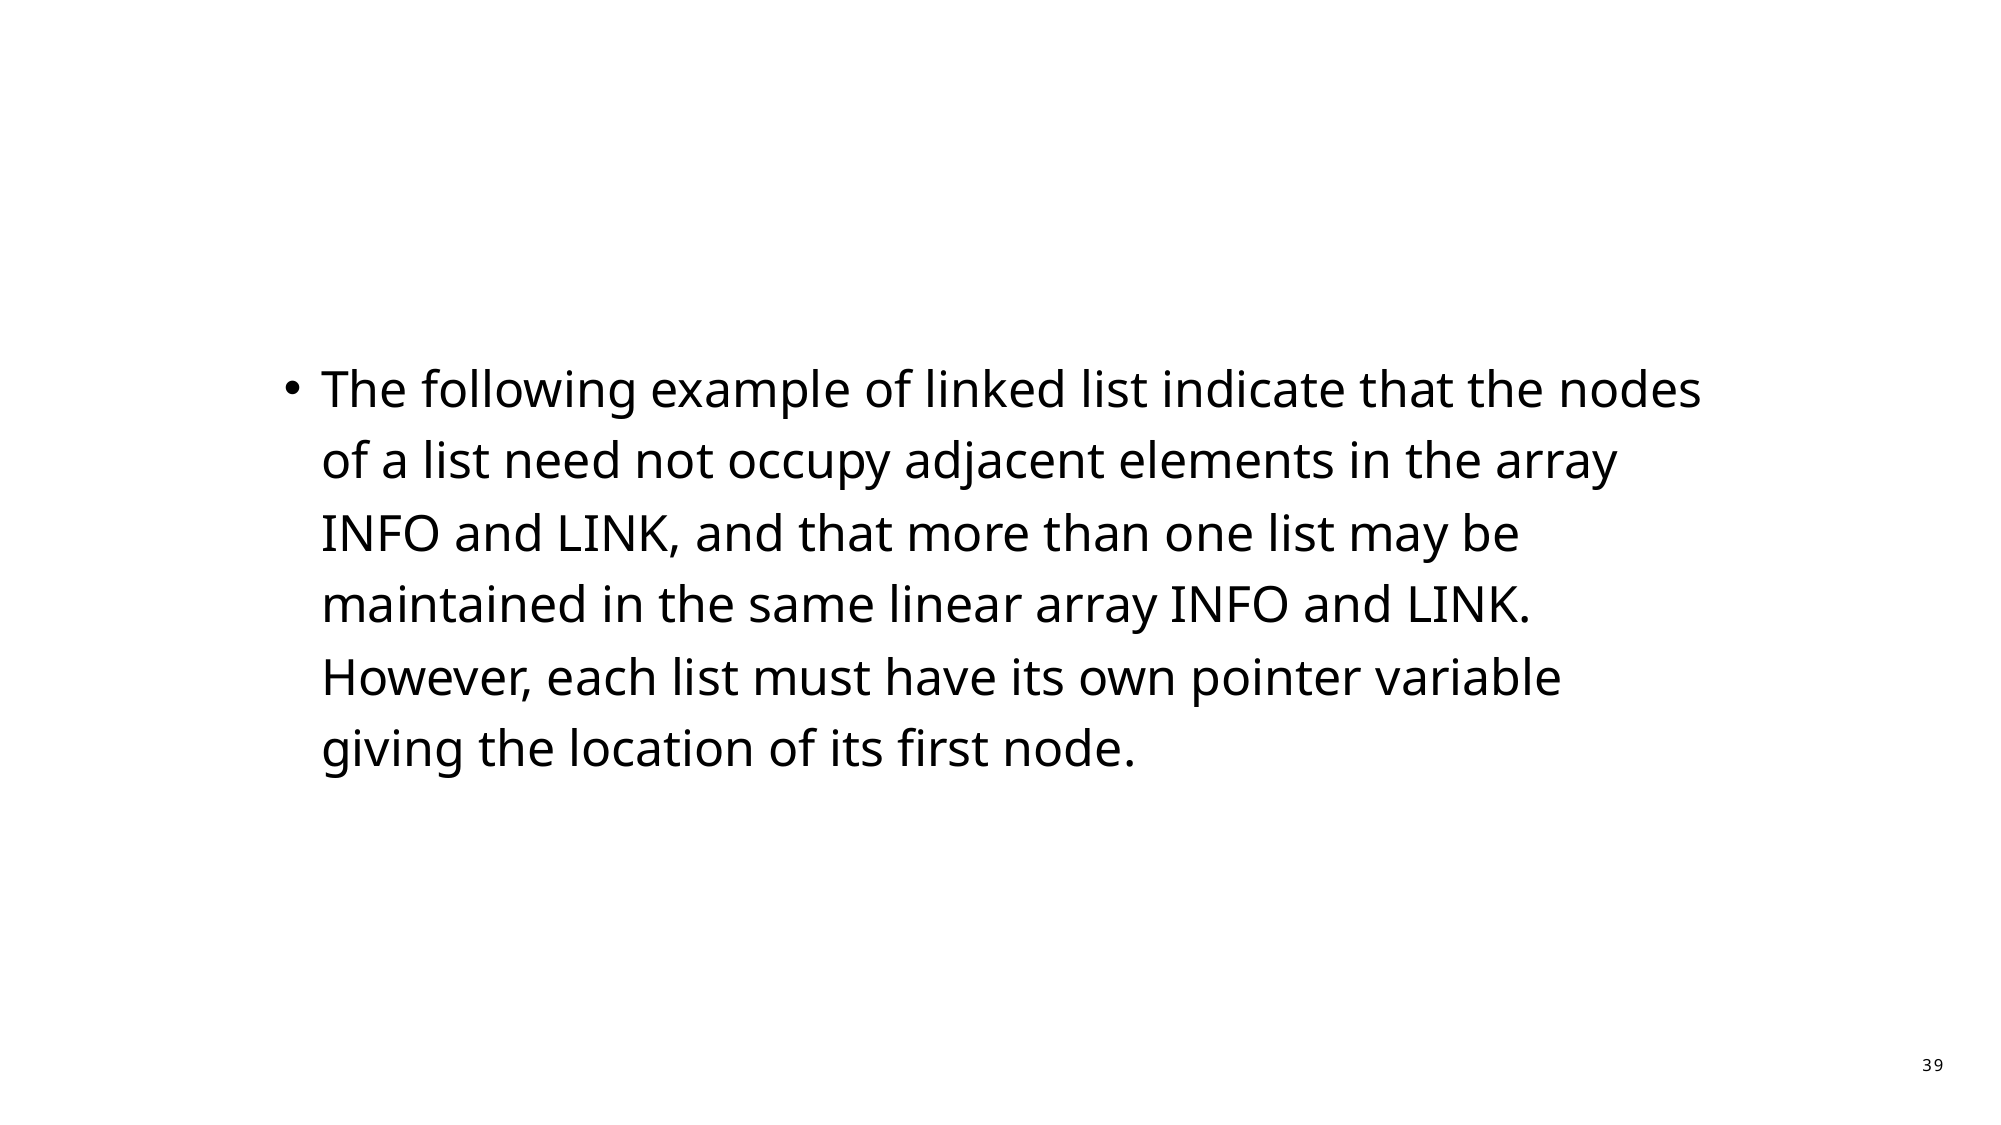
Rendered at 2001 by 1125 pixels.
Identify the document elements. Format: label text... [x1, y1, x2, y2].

list The following example of linked list indicate that the nodes of a list need not occupy adjacent elements in the array INFO and LINK, and that more than one list may be maintained in the same linear array INFO and LINK. However, each list must have its own pointer variable giving the location of its first node. [268, 337, 1732, 1017]
slide_number 39 [1841, 1036, 1959, 1097]
